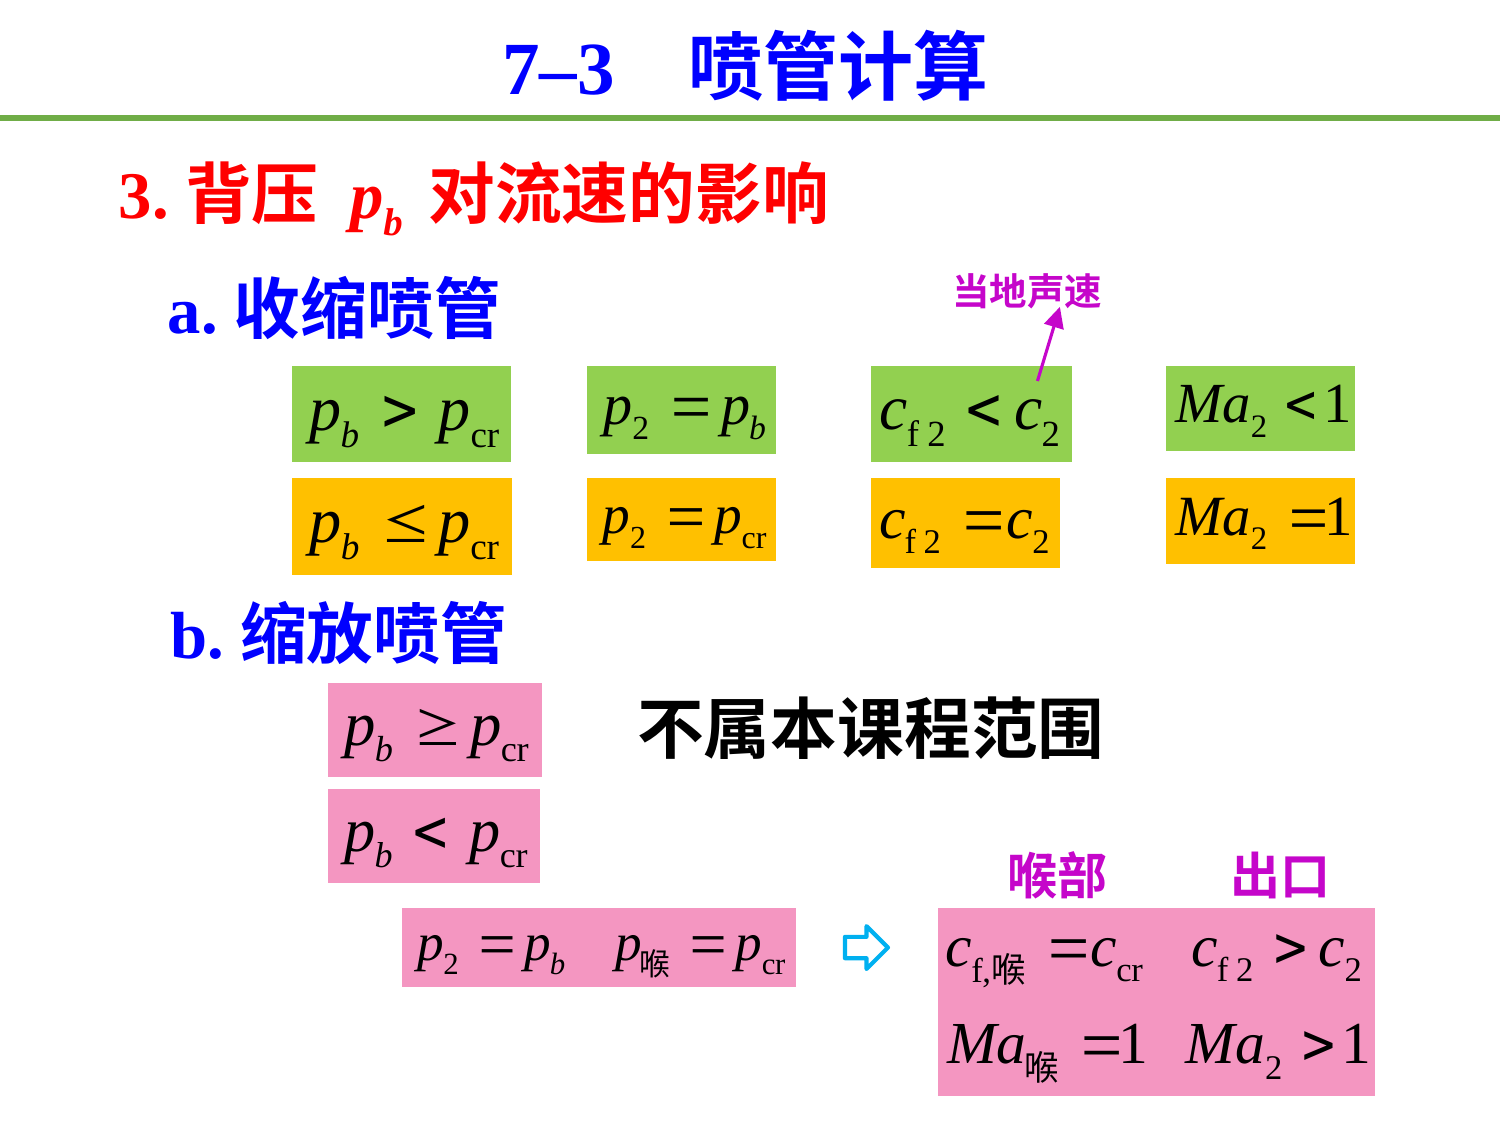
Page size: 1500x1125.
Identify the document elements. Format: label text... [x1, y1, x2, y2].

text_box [871, 478, 1060, 568]
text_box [327, 789, 541, 883]
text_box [402, 907, 797, 988]
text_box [1166, 478, 1356, 564]
text_box 7–3 喷管计算 [487, 12, 1500, 118]
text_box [292, 478, 513, 575]
text_box [844, 926, 888, 969]
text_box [871, 366, 1072, 462]
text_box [587, 478, 777, 562]
text_box 3.背压 pb 对流速的影响 [104, 144, 844, 251]
text_box b.缩放喷管 [122, 584, 522, 679]
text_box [937, 837, 1375, 1097]
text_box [327, 682, 542, 777]
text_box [292, 366, 512, 463]
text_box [587, 366, 777, 454]
text_box 不属本课程范围 [622, 679, 1120, 774]
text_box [1166, 366, 1356, 452]
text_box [937, 260, 1127, 382]
text_box a.收缩喷管 [119, 259, 516, 354]
